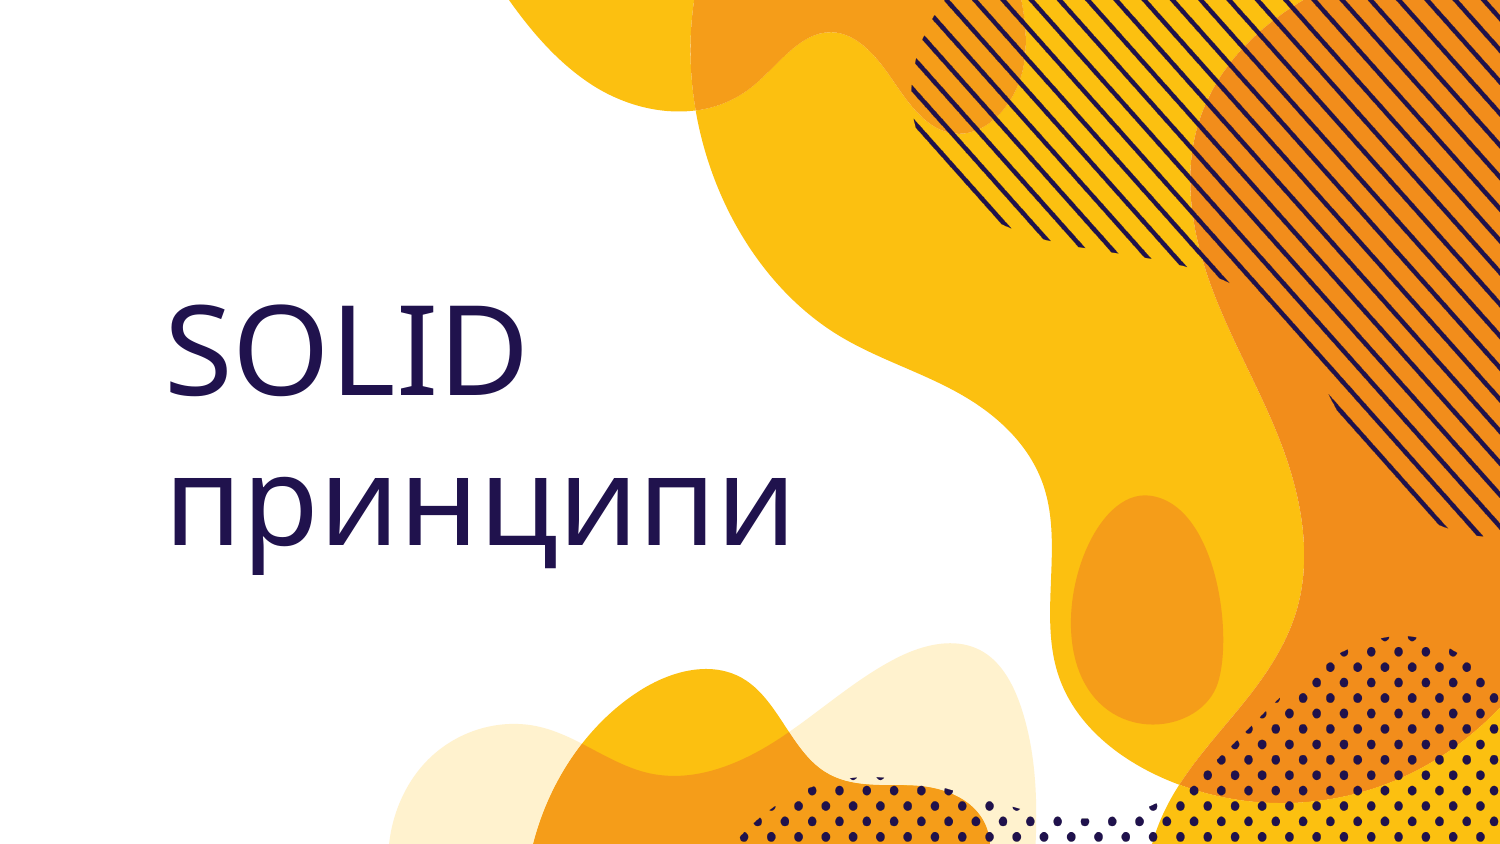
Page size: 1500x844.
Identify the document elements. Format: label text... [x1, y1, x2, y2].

picture [911, 0, 1500, 537]
title SOLID принципи [149, 252, 925, 590]
picture [726, 636, 1500, 844]
